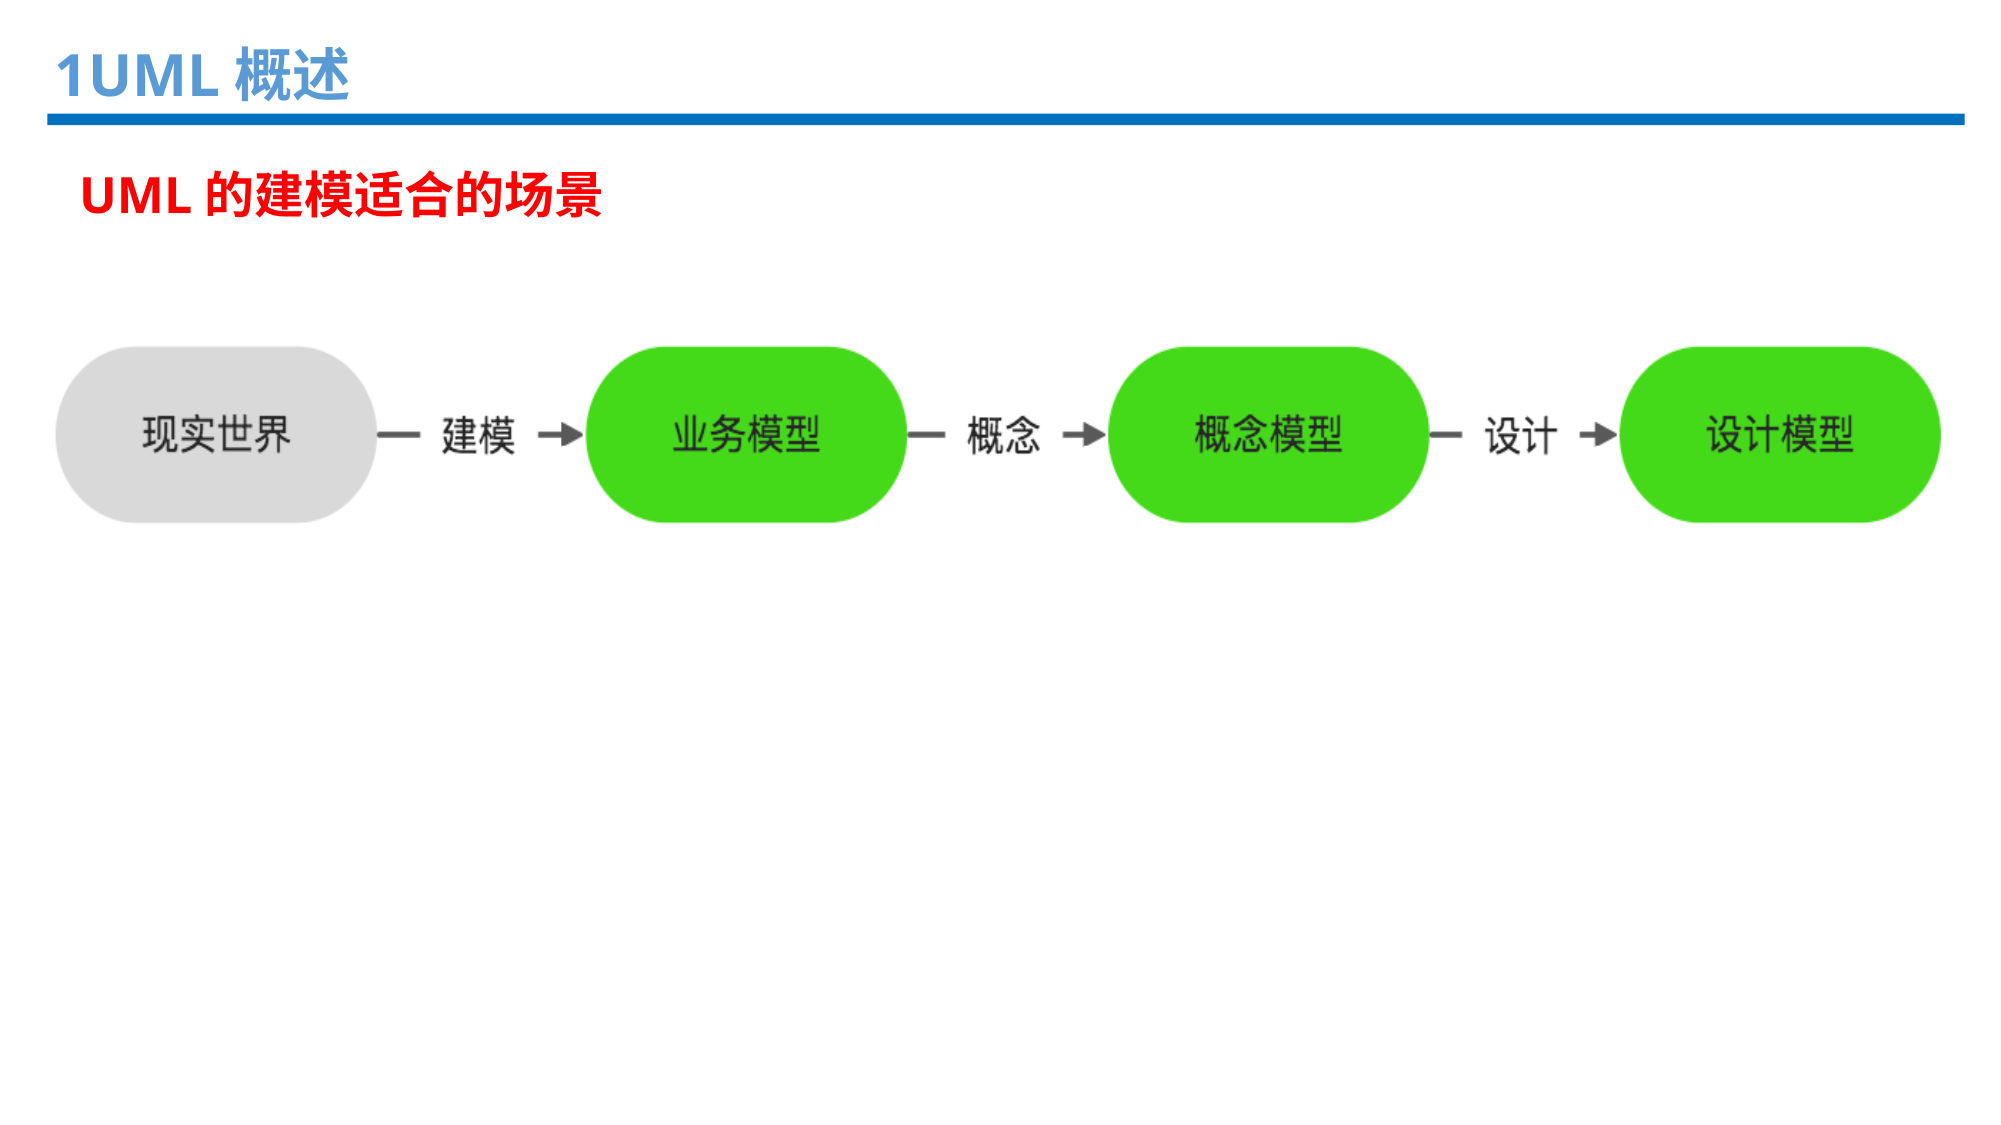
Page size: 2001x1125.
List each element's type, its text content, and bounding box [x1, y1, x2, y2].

picture [41, 341, 1970, 529]
text_box 1UML概述 [40, 30, 366, 116]
text_box UML的建模适合的场景 [64, 155, 620, 231]
